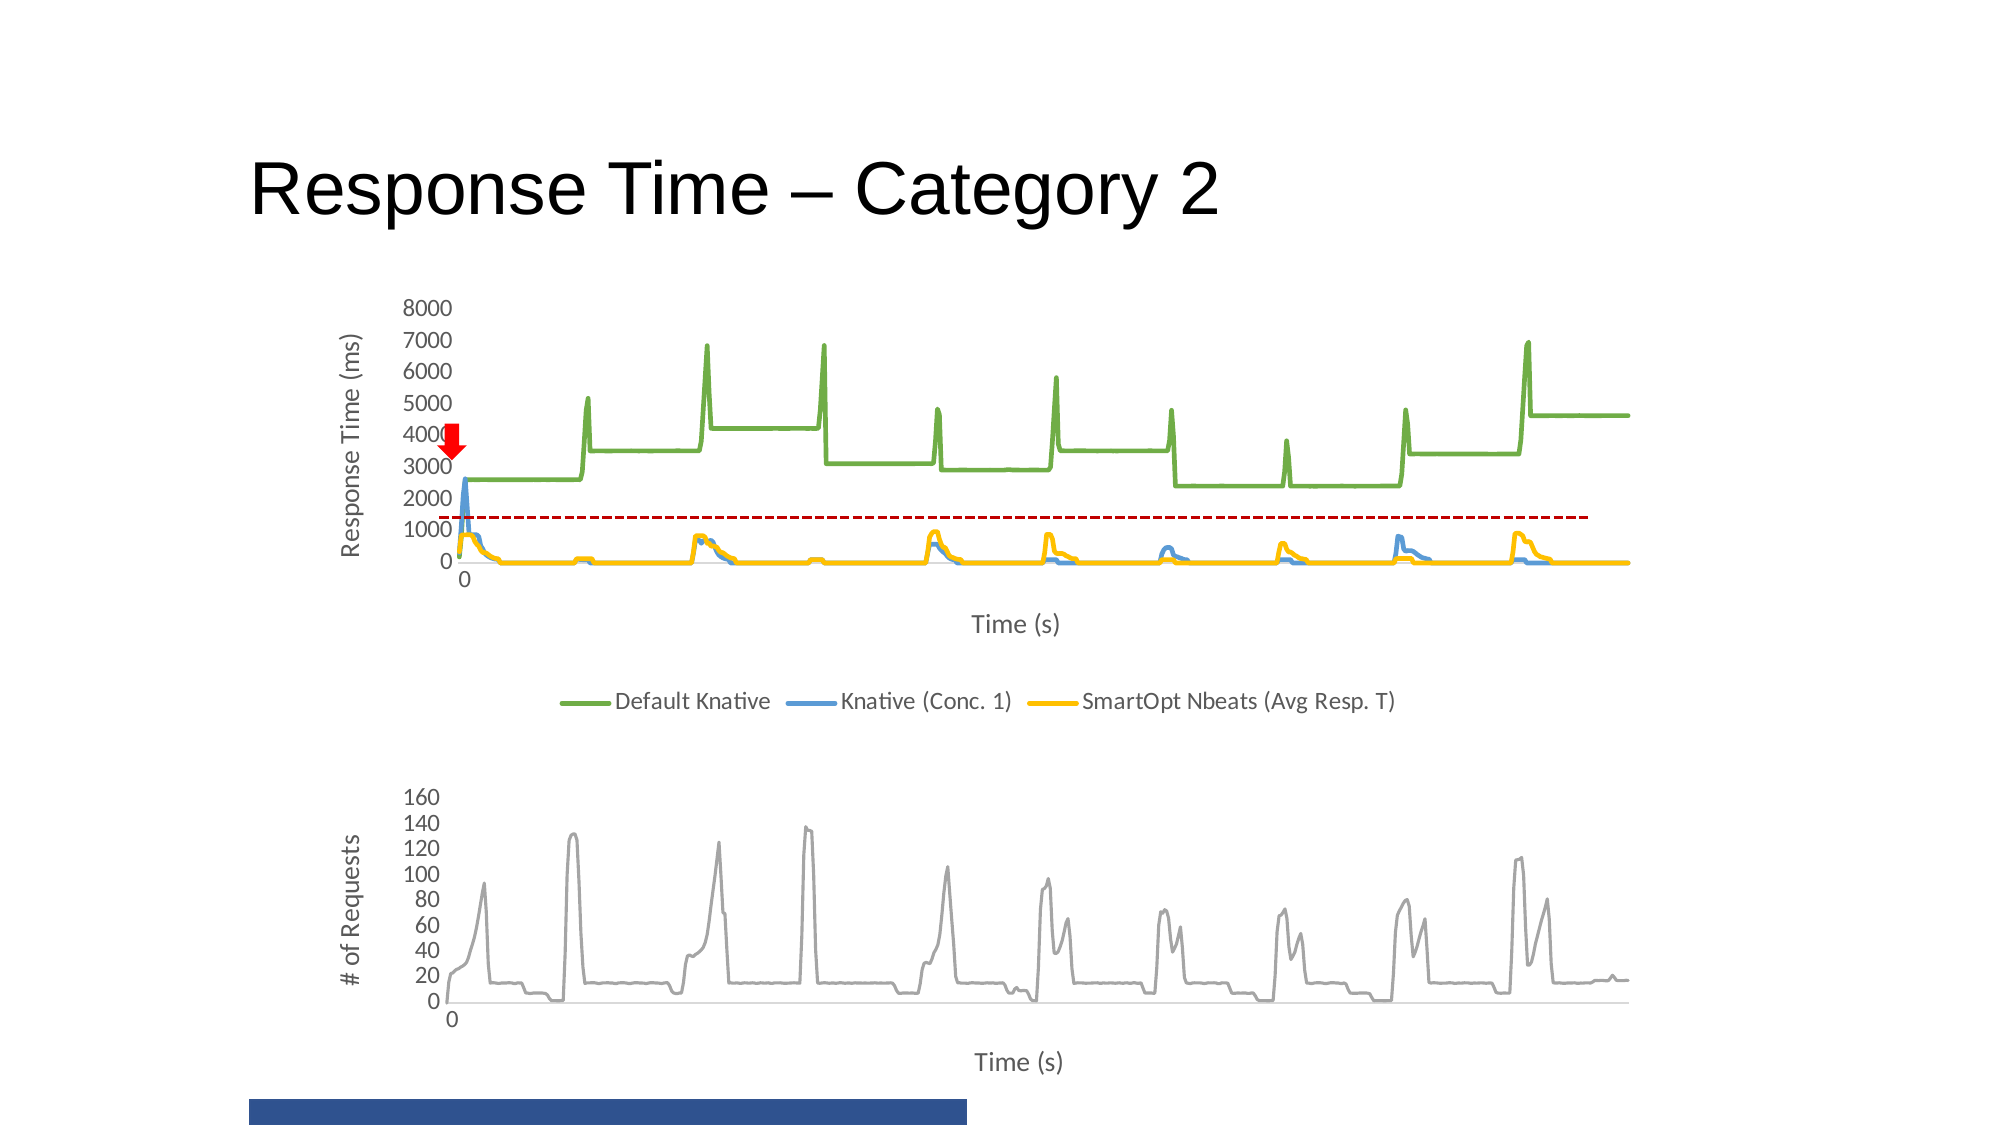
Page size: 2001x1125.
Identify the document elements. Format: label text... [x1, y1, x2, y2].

chart [302, 289, 1657, 722]
title Response Time – Category 2 [249, 163, 1931, 231]
text_box [249, 1099, 967, 1125]
chart [302, 780, 1657, 1113]
